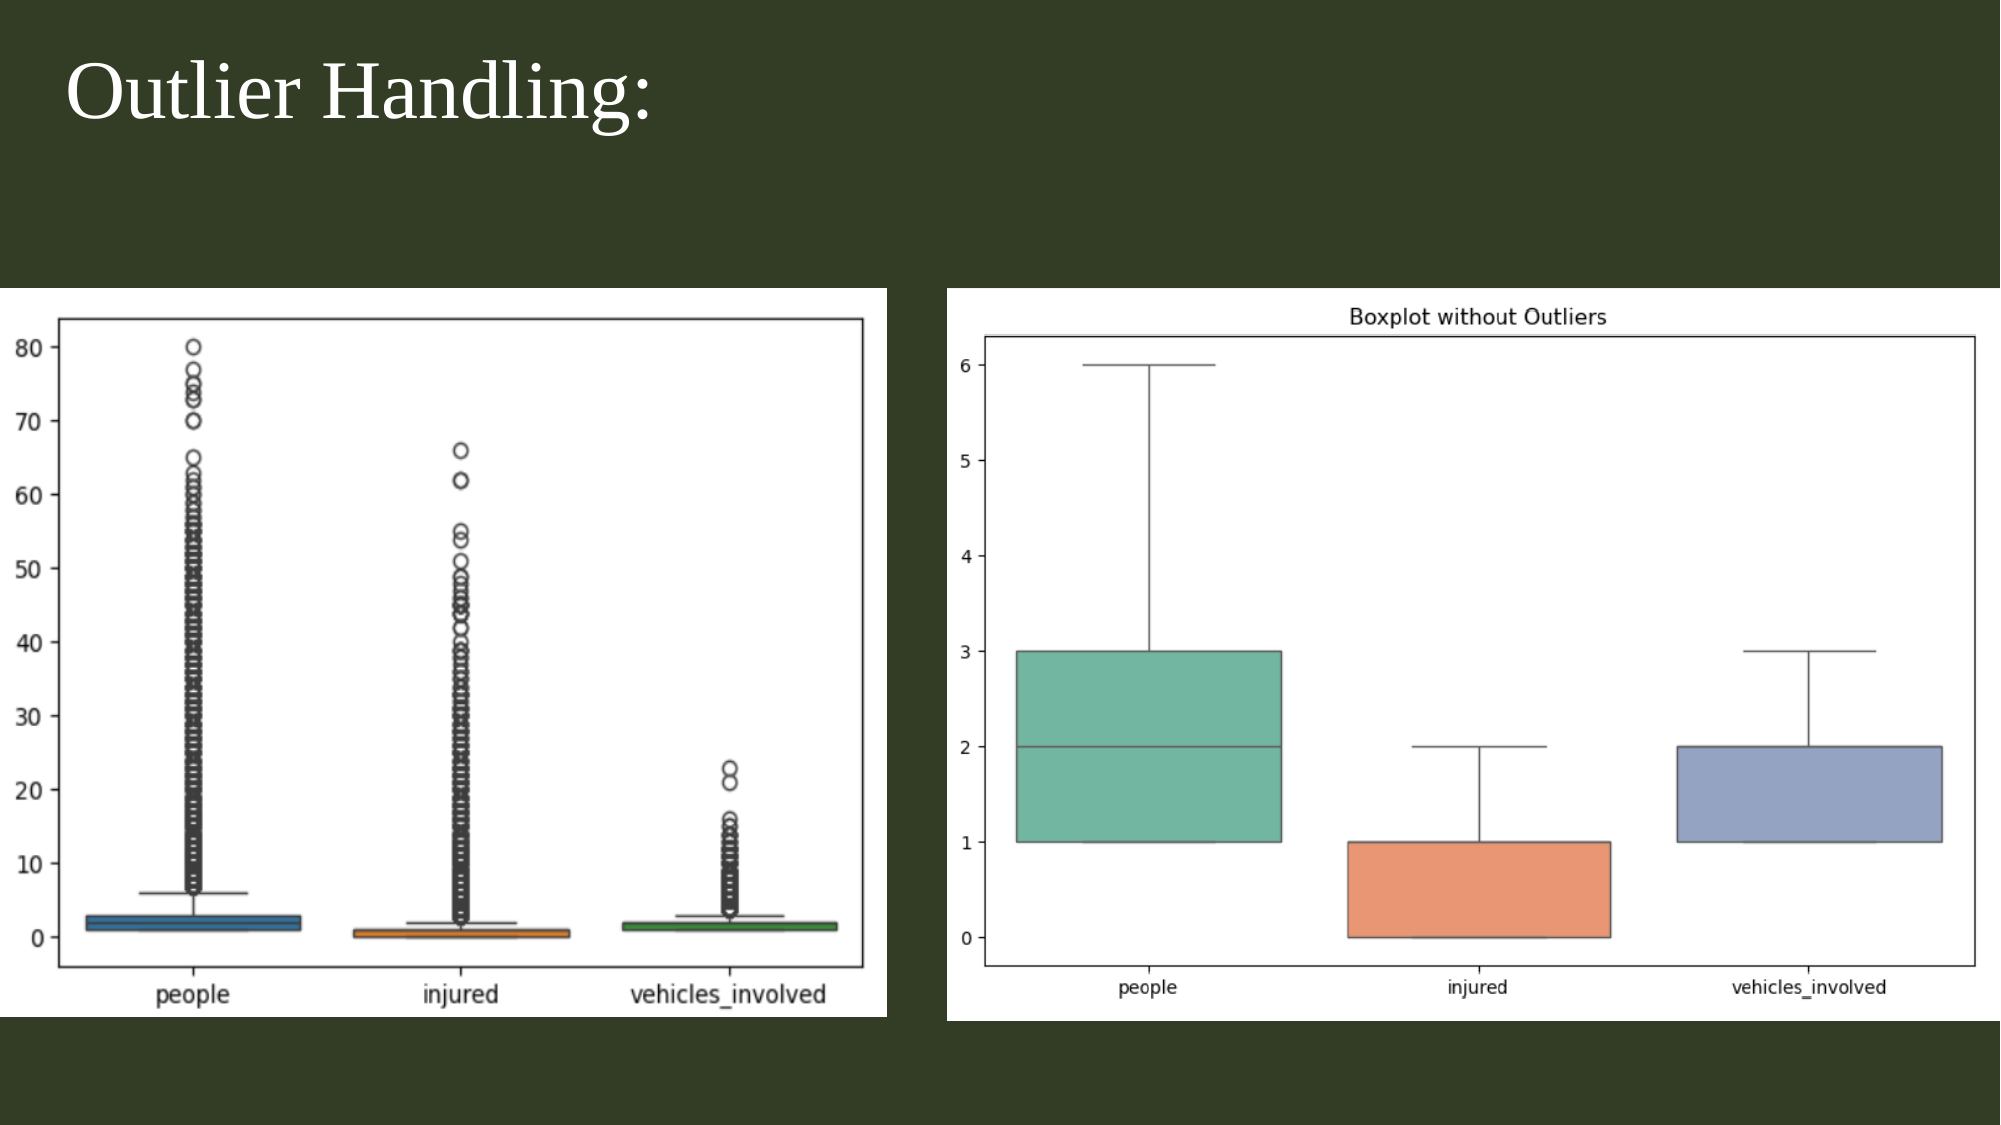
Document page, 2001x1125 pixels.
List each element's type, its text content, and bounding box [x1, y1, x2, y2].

picture [946, 288, 2000, 1021]
picture [0, 288, 887, 1017]
text_box Outlier Handling: [50, 28, 705, 143]
